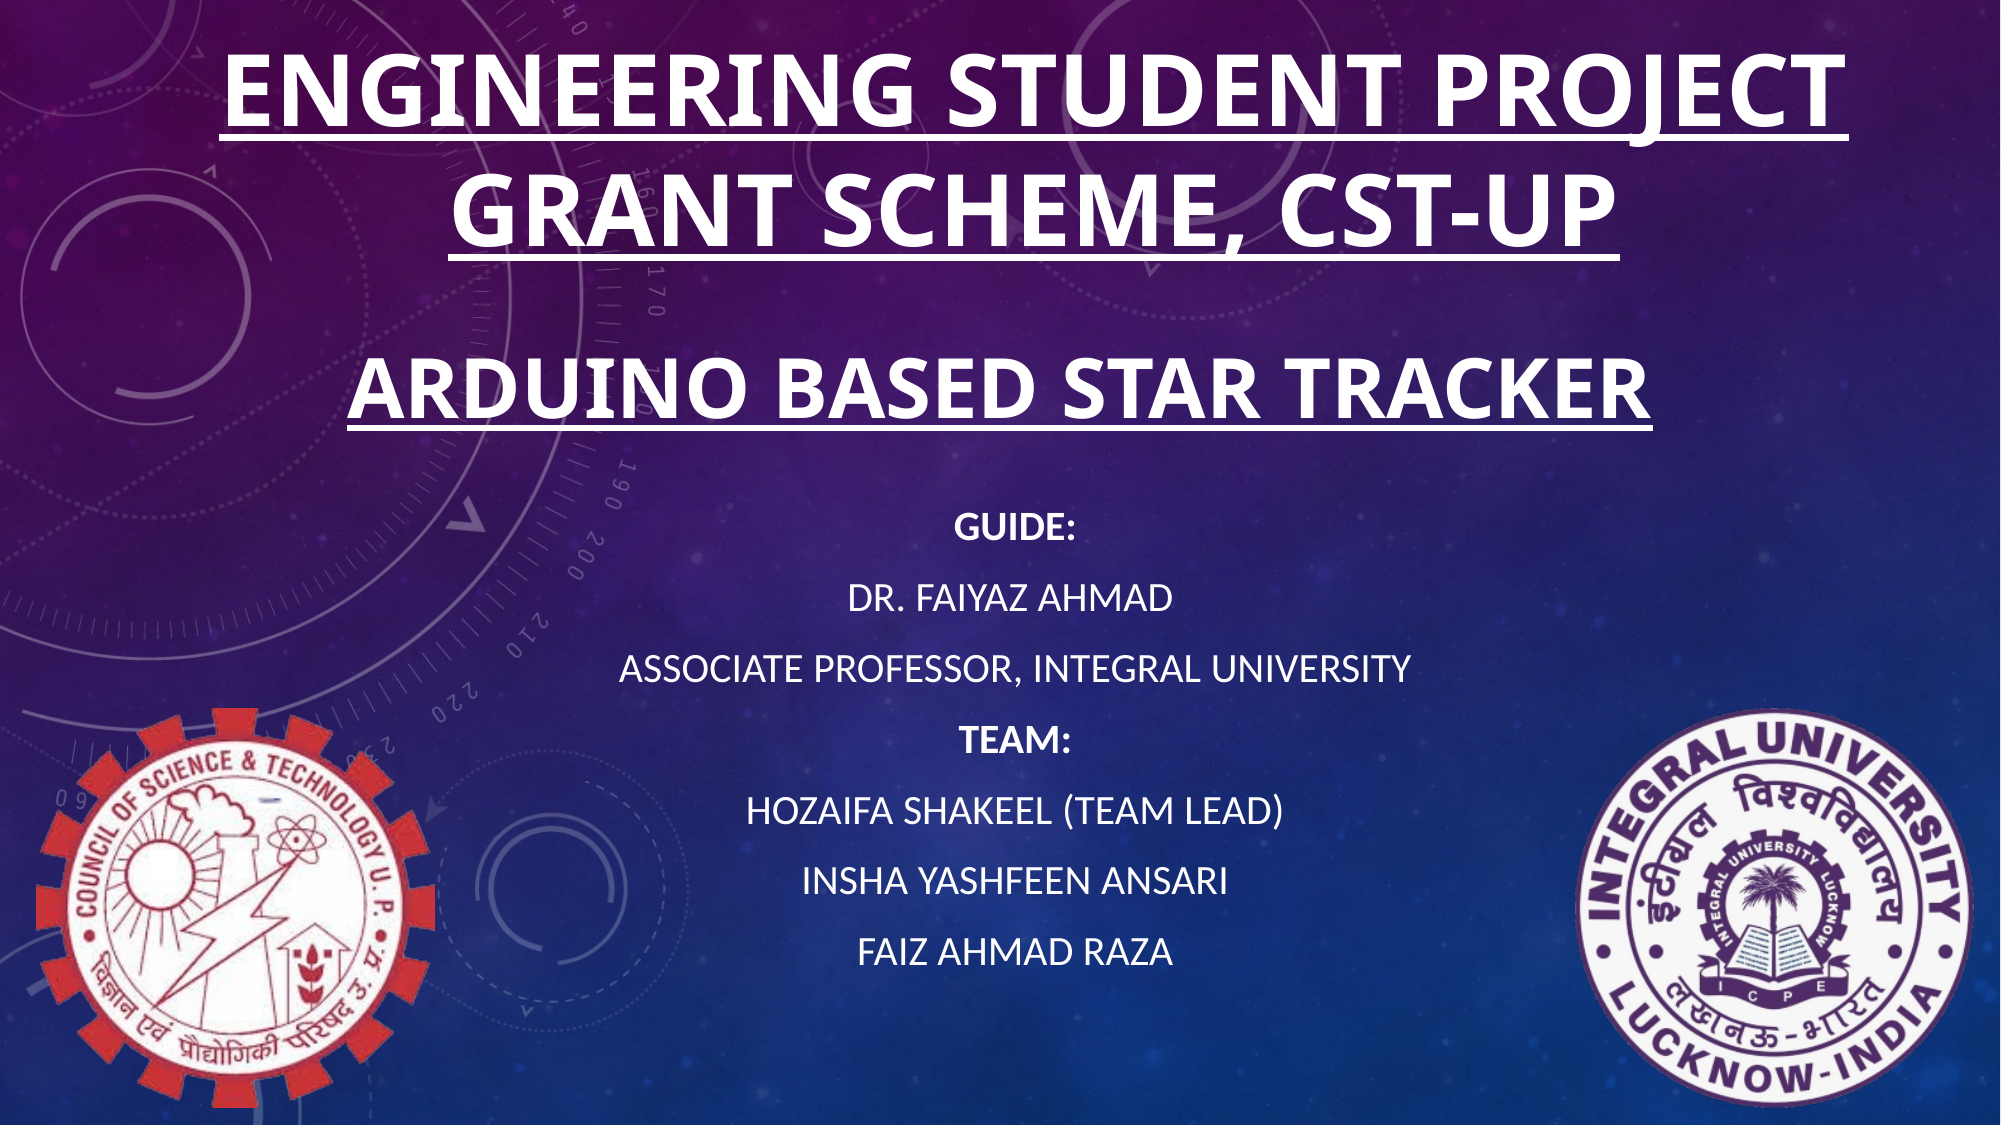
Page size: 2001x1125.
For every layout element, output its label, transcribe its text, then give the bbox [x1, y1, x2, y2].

title Arduino based star tracker [302, 323, 1698, 443]
subtitle Guide: Dr. Faiyaz ahmad Associate professor, Integral University Team: Hozaifa shakeel (Team lead) Insha yashfeen ansari Faiz ahmad raza [425, 491, 1606, 1088]
picture [0, 0, 2001, 1125]
text_box Engineering Student Project Grant Scheme, CST-up [136, 18, 1932, 274]
